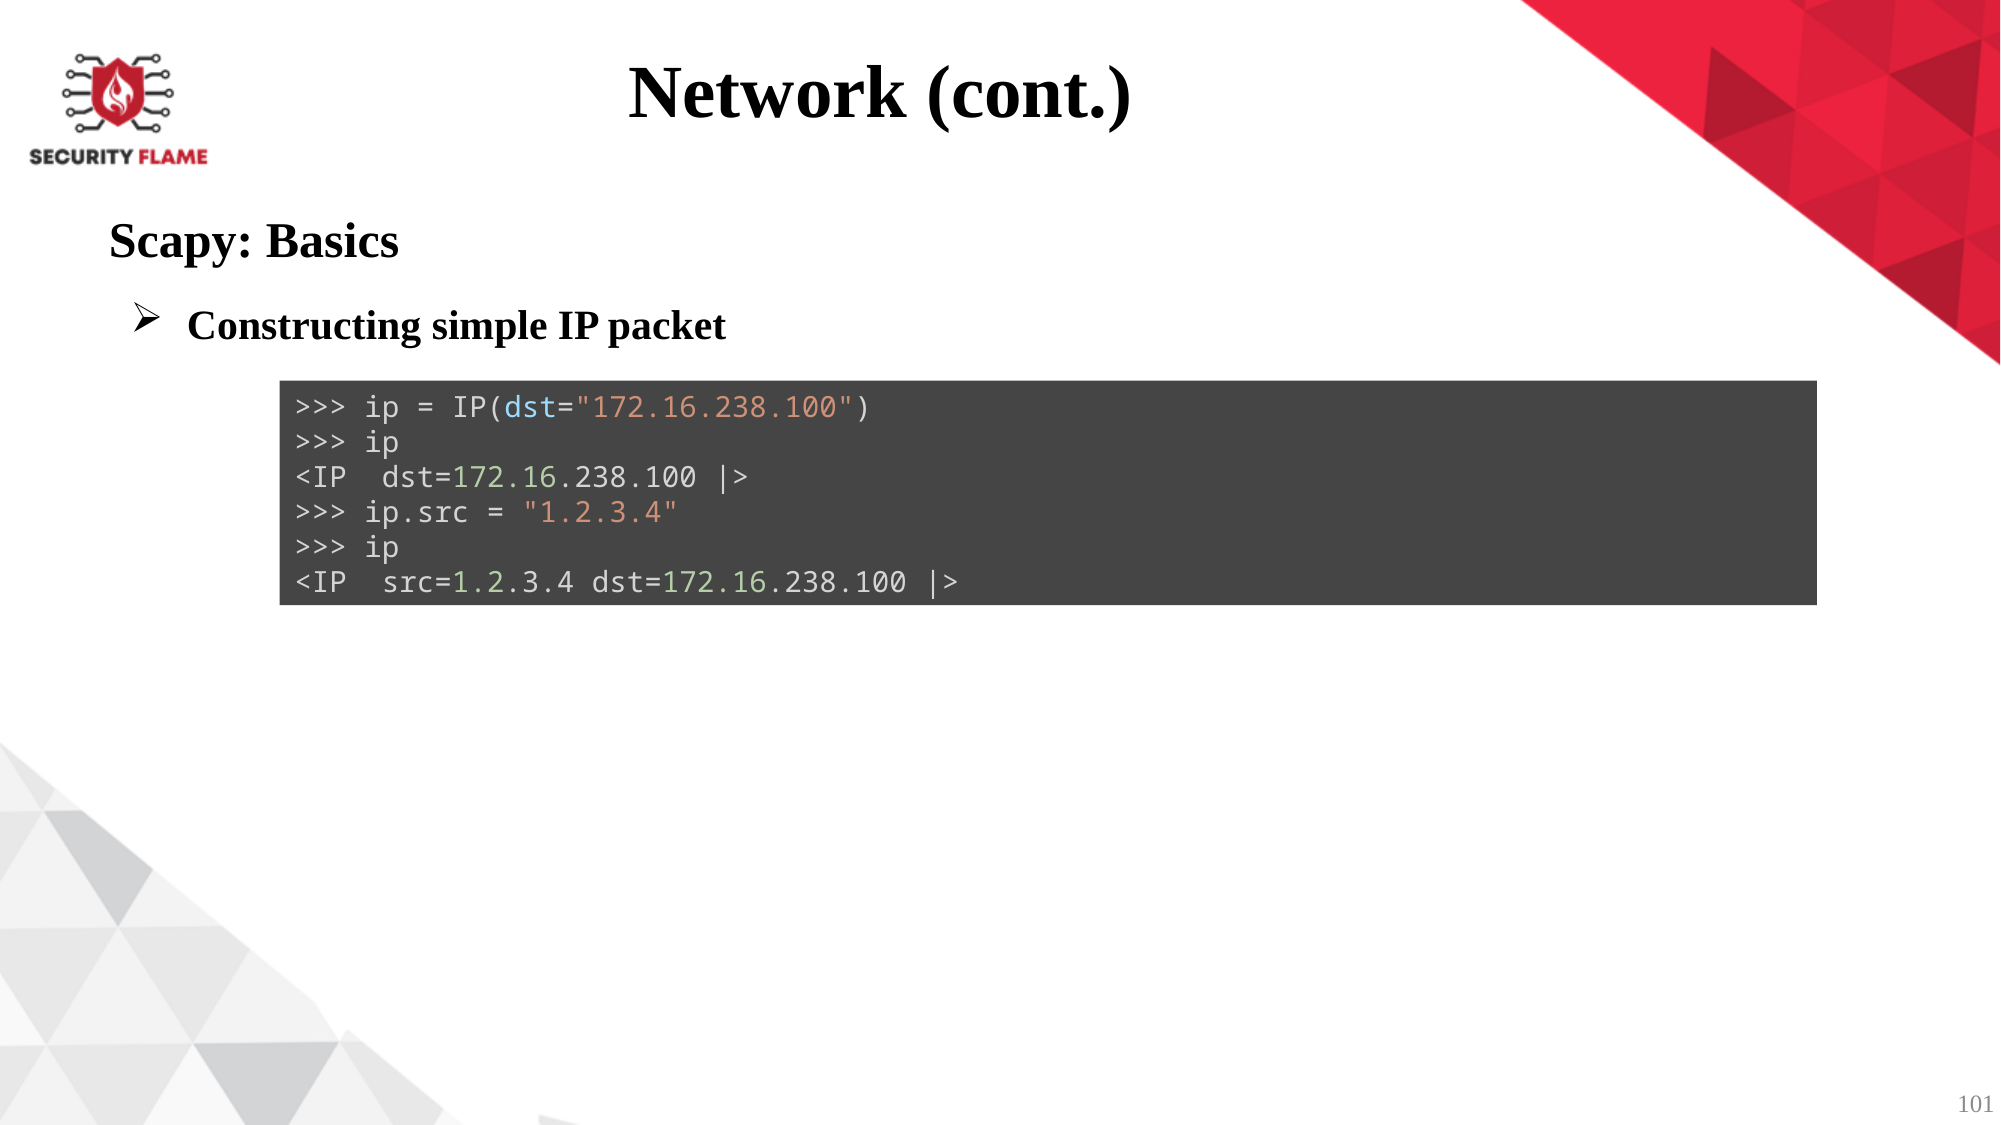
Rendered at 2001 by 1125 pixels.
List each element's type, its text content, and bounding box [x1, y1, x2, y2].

picture [0, 0, 2001, 1125]
text_box Constructing simple IP packet [115, 290, 1817, 355]
text_box Network (cont.) [613, 35, 1185, 140]
text_box >>> ip = IP(dst="172.16.238.100") >>> ip <IP dst=172.16.238.100 |> >>> ip.src = "1.2.3.4" >>> ip <IP src=1.2.3.4 dst=172.16.238.100 |> [279, 380, 1817, 606]
slide_number 101 [1908, 1072, 2000, 1125]
text_box Scapy: Basics [94, 199, 1796, 275]
